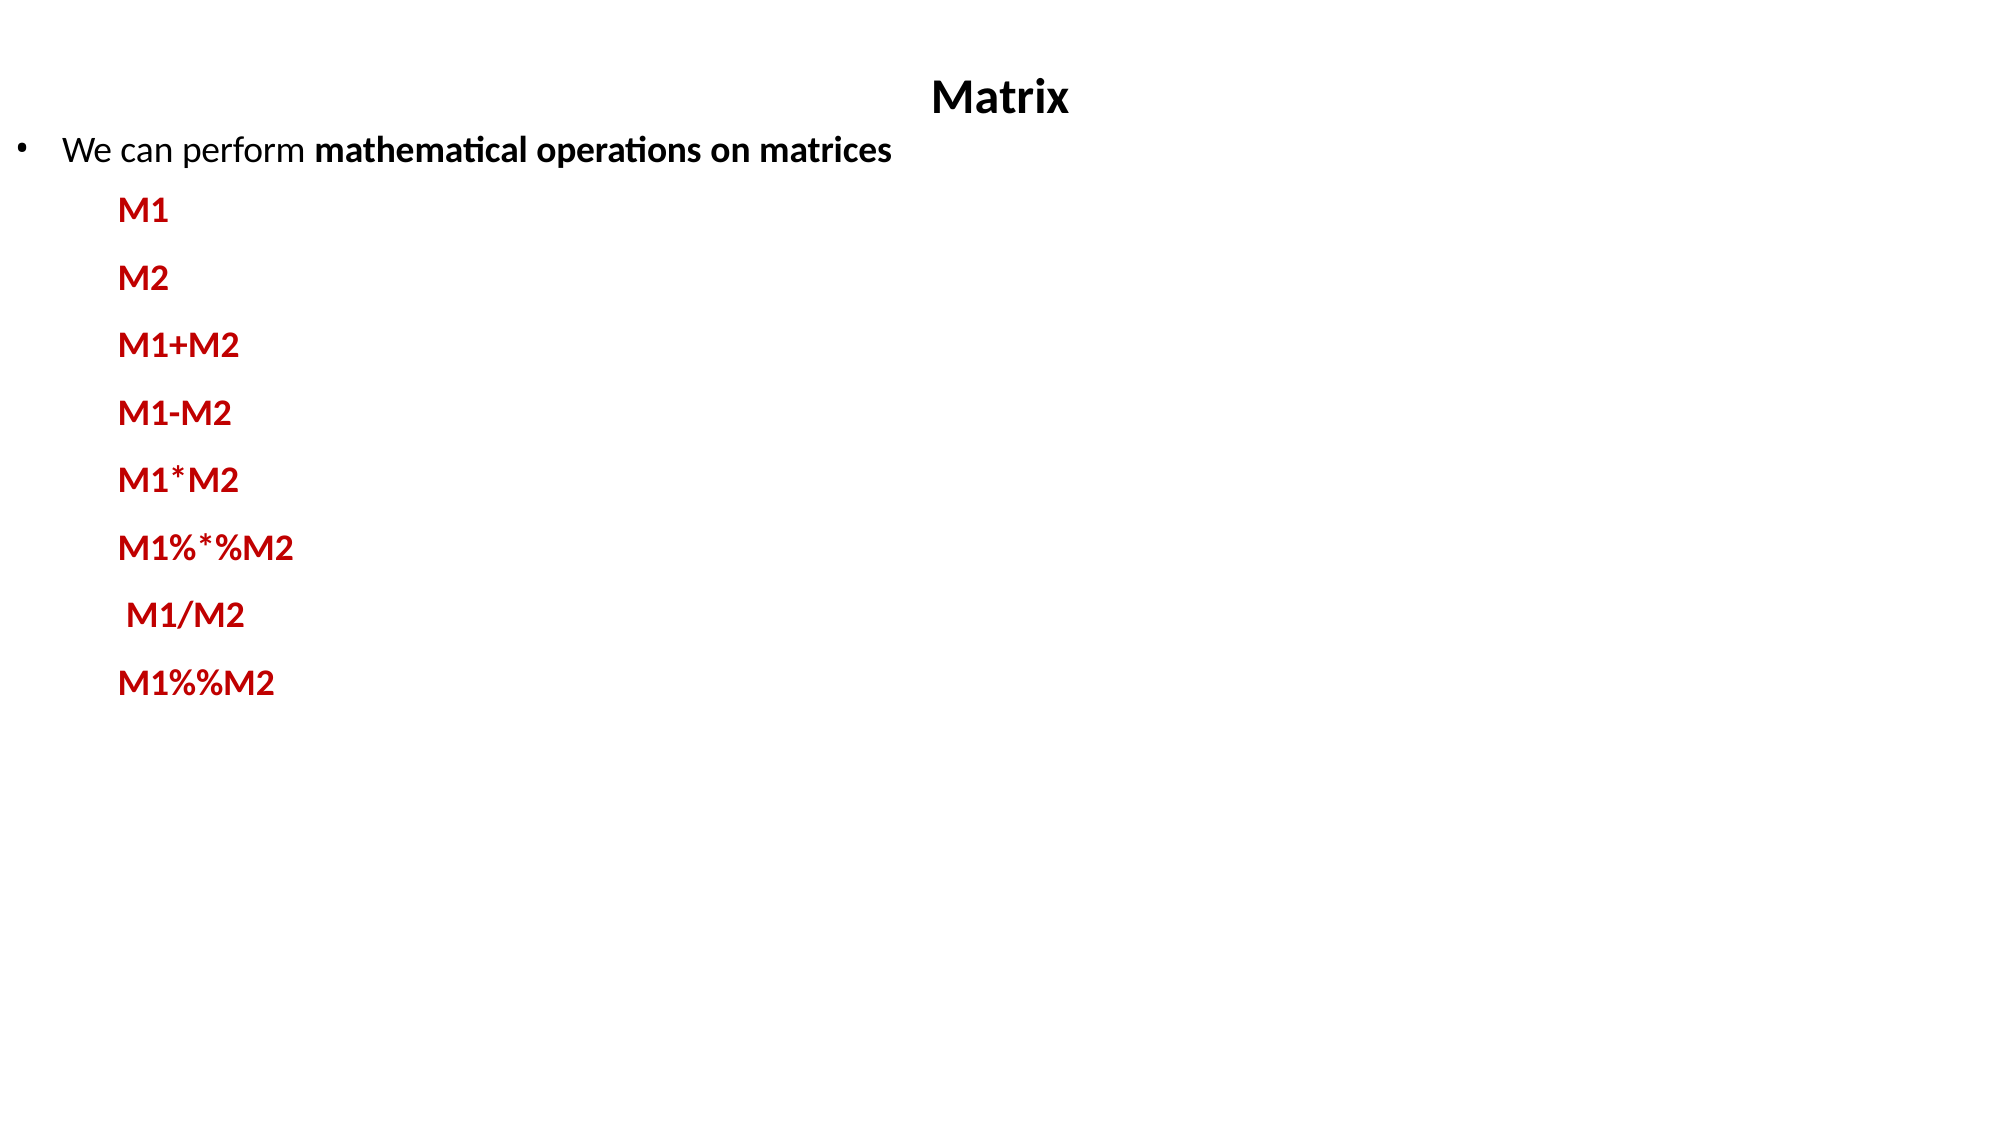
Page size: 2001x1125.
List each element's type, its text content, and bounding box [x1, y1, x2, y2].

text_box Matrix We can perform mathematical operations on matrices M1 M2 M1+M2 M1-M2 M1*M2 M1%*%M2 M1/M2 M1%%M2 [12, 61, 1072, 703]
